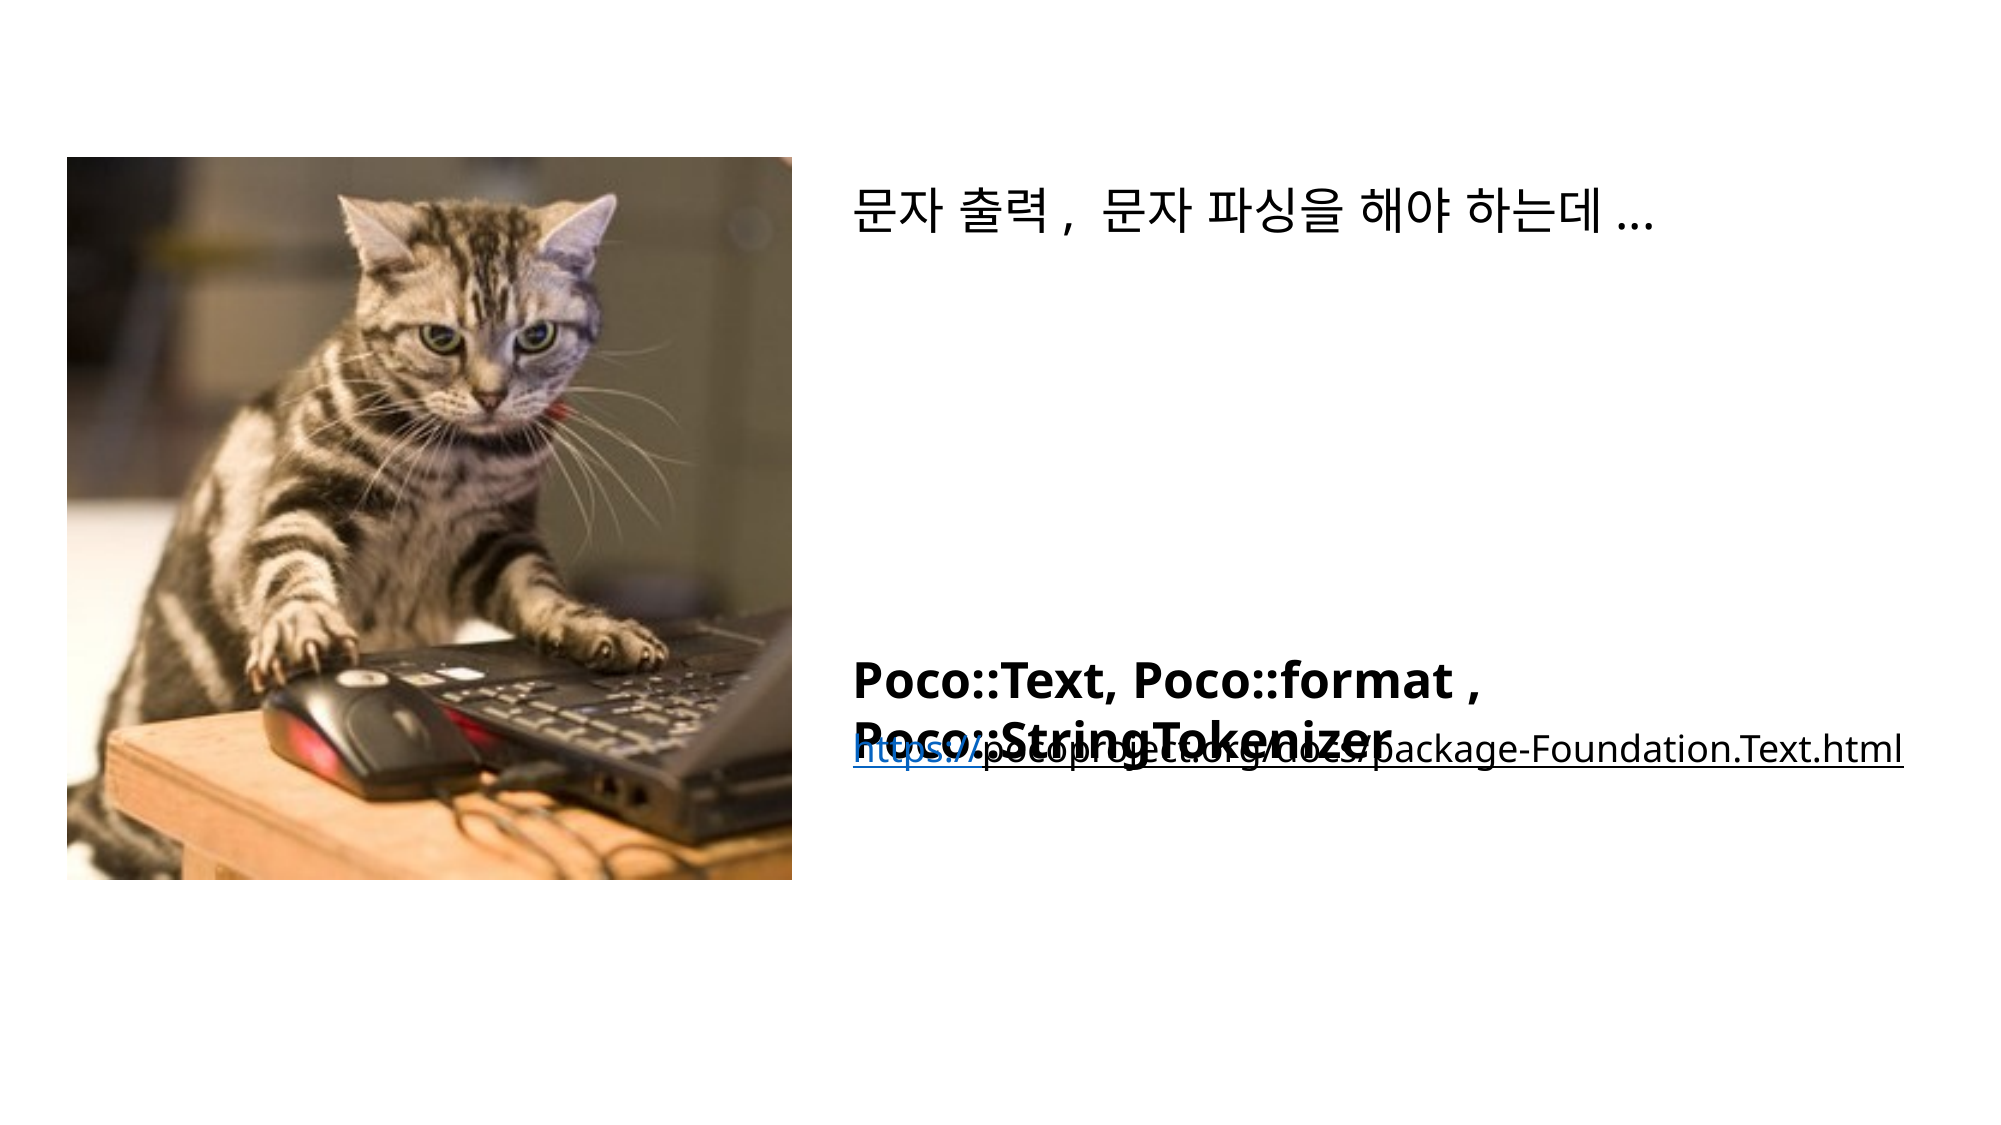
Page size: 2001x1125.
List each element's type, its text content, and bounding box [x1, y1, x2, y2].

text_box Poco::Text, Poco::format , Poco::StringTokenizer [837, 640, 2000, 776]
text_box https://pocoproject.org/docs/package-Foundation.Text.html [837, 717, 1997, 784]
picture [66, 157, 792, 880]
text_box 문자 출력, 문자 파싱을 해야 하는데... [837, 172, 1814, 248]
